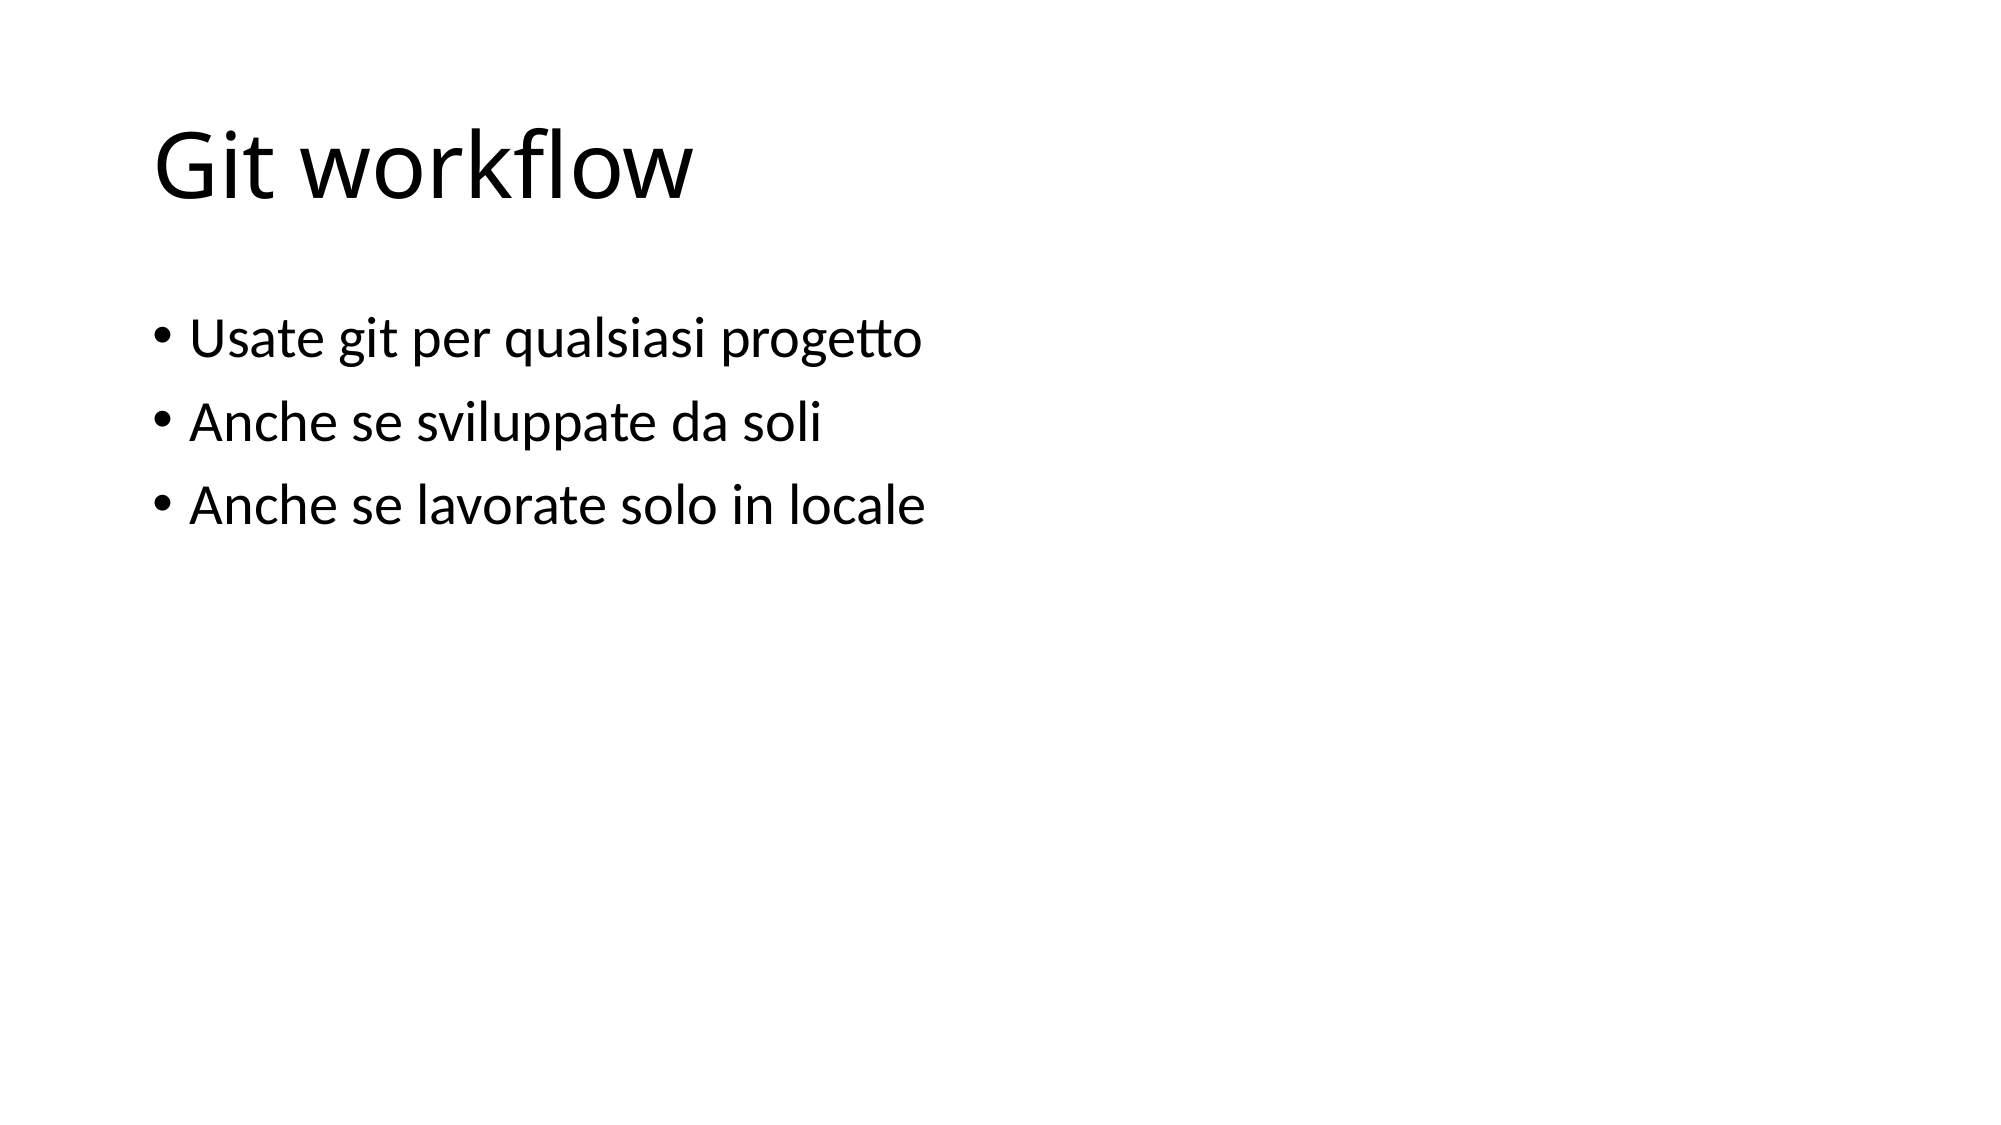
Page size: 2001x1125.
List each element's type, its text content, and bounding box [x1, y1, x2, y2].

list Usate git per qualsiasi progetto Anche se sviluppate da soli Anche se lavorate solo in locale [137, 299, 1863, 1014]
title Git workflow [137, 59, 1863, 278]
